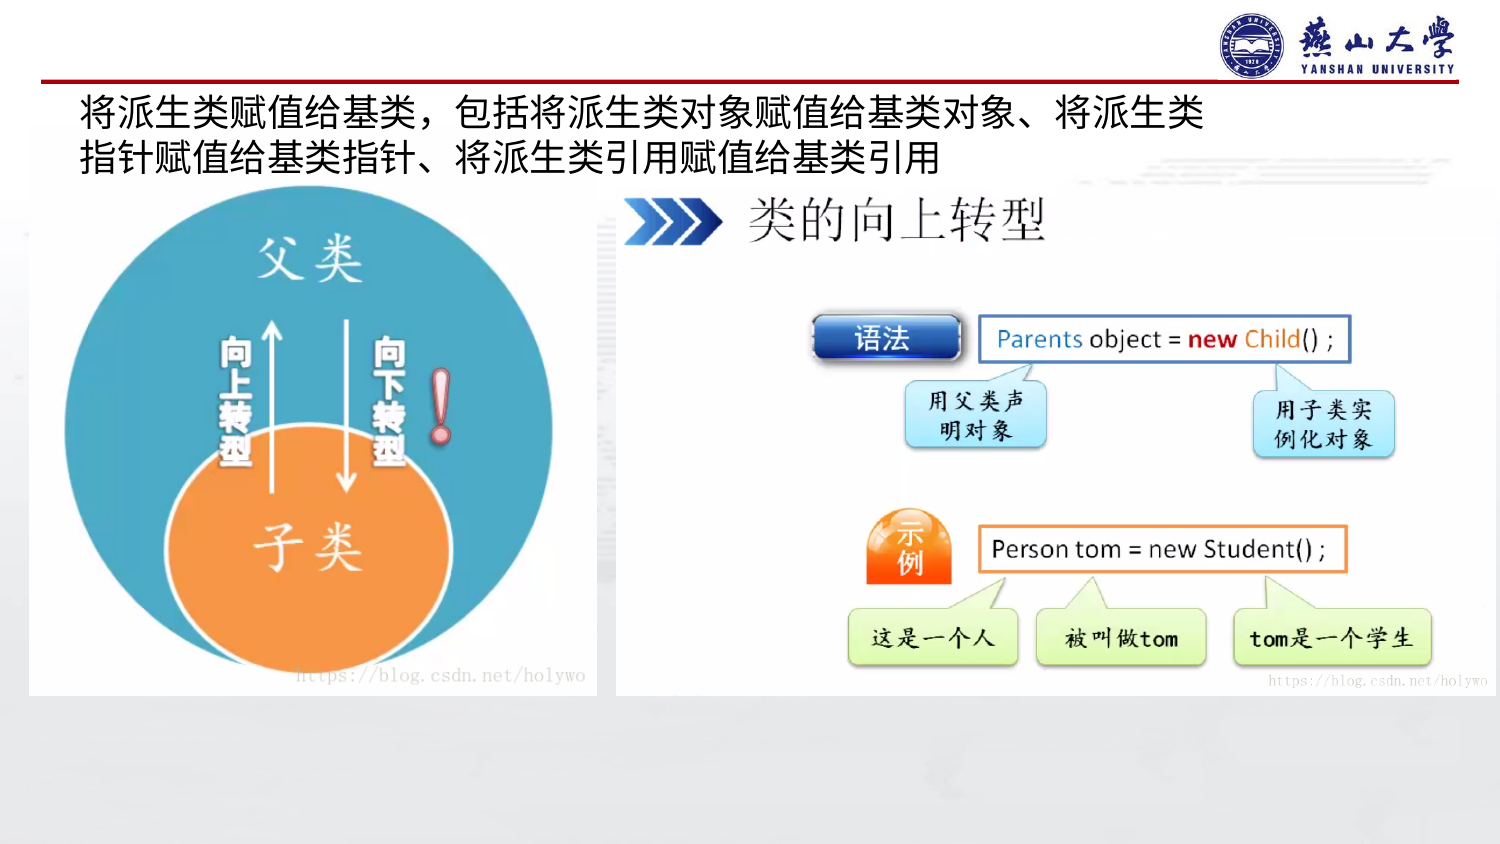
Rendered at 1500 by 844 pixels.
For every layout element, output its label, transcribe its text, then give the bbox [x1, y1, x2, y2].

picture [0, 0, 1500, 844]
text_box 将派生类赋值给基类，包括将派生类对象赋值给基类对象、将派生类指针赋值给基类指针、将派生类引用赋值给基类引用 [64, 81, 1223, 187]
